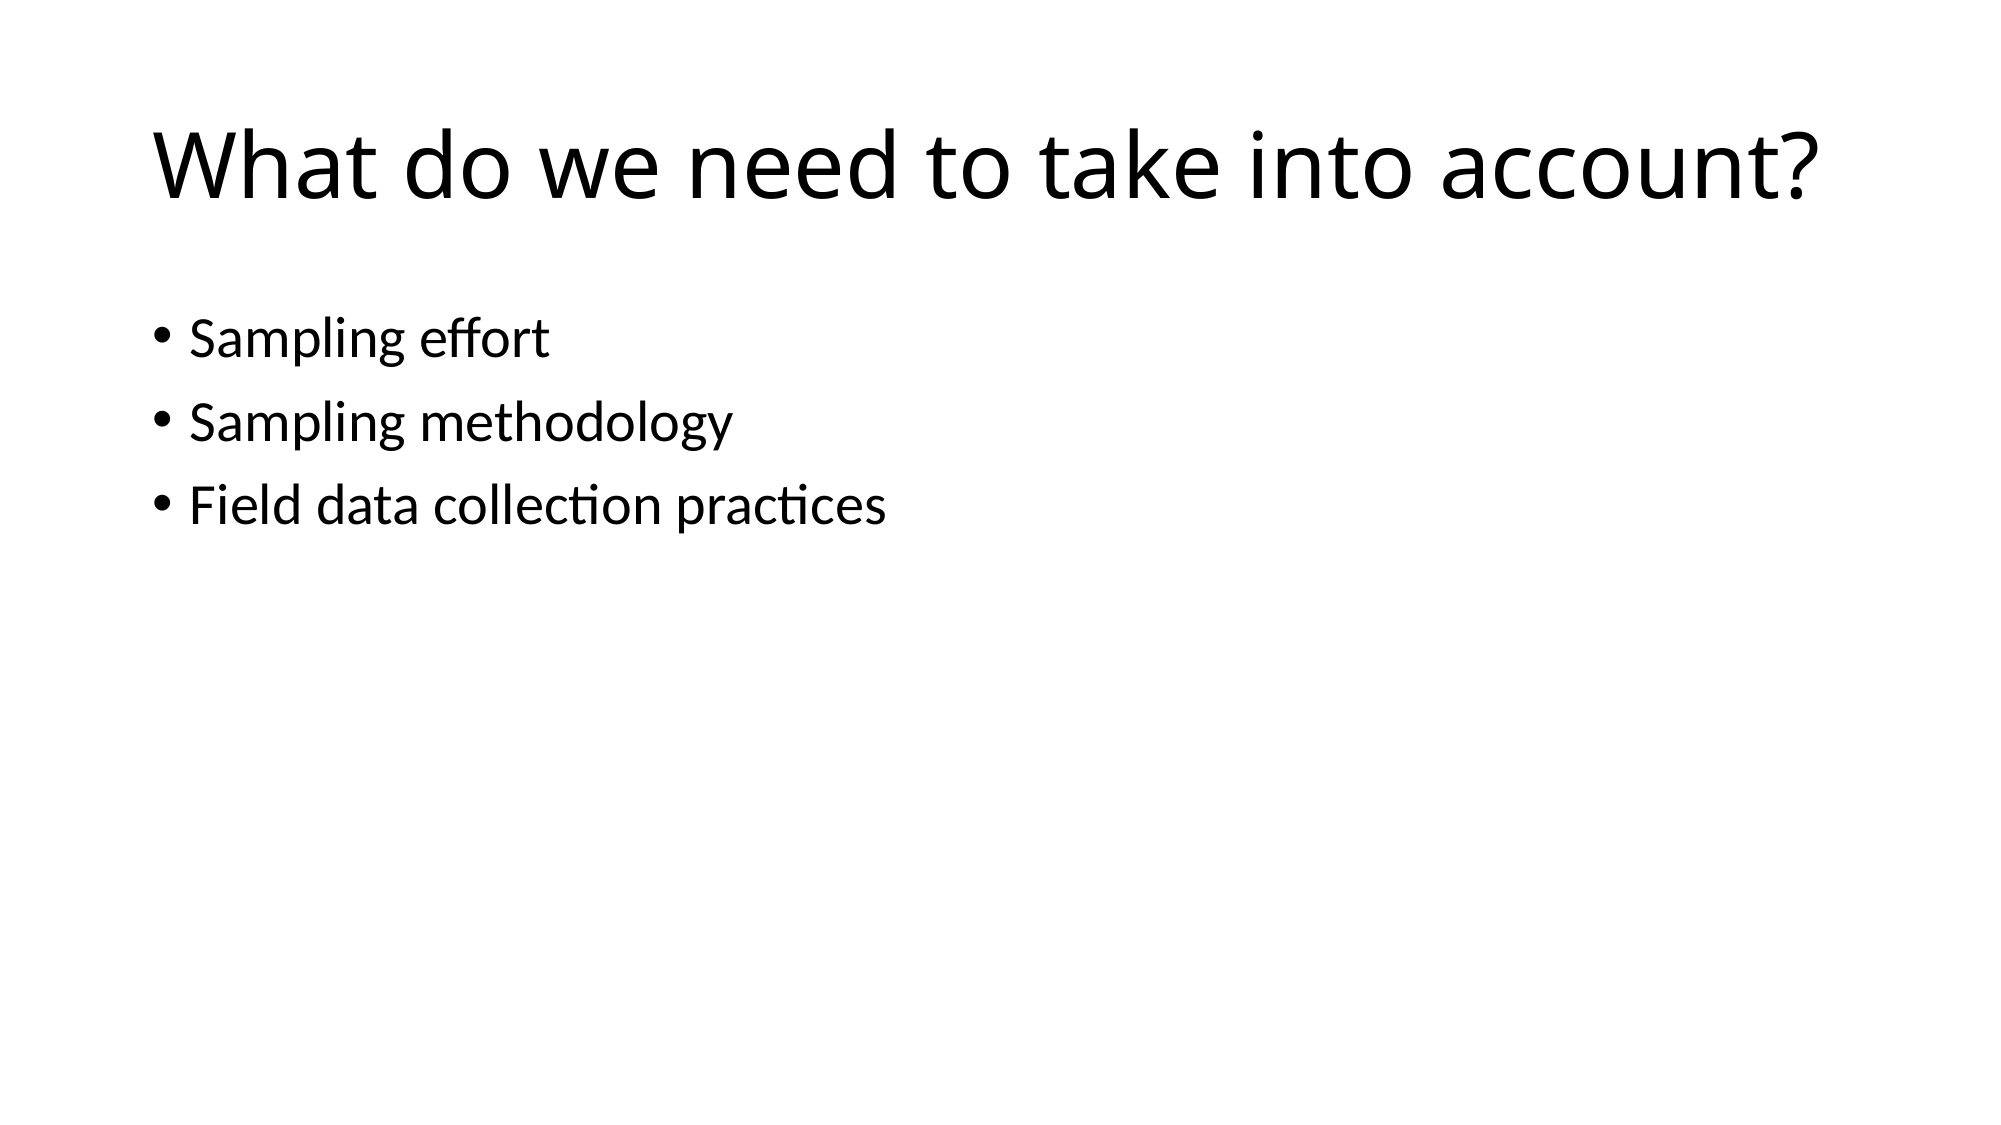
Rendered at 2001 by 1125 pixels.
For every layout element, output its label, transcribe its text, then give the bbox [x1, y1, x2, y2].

list Sampling effort Sampling methodology Field data collection practices [137, 299, 1863, 1014]
title What do we need to take into account? [137, 59, 1863, 278]
